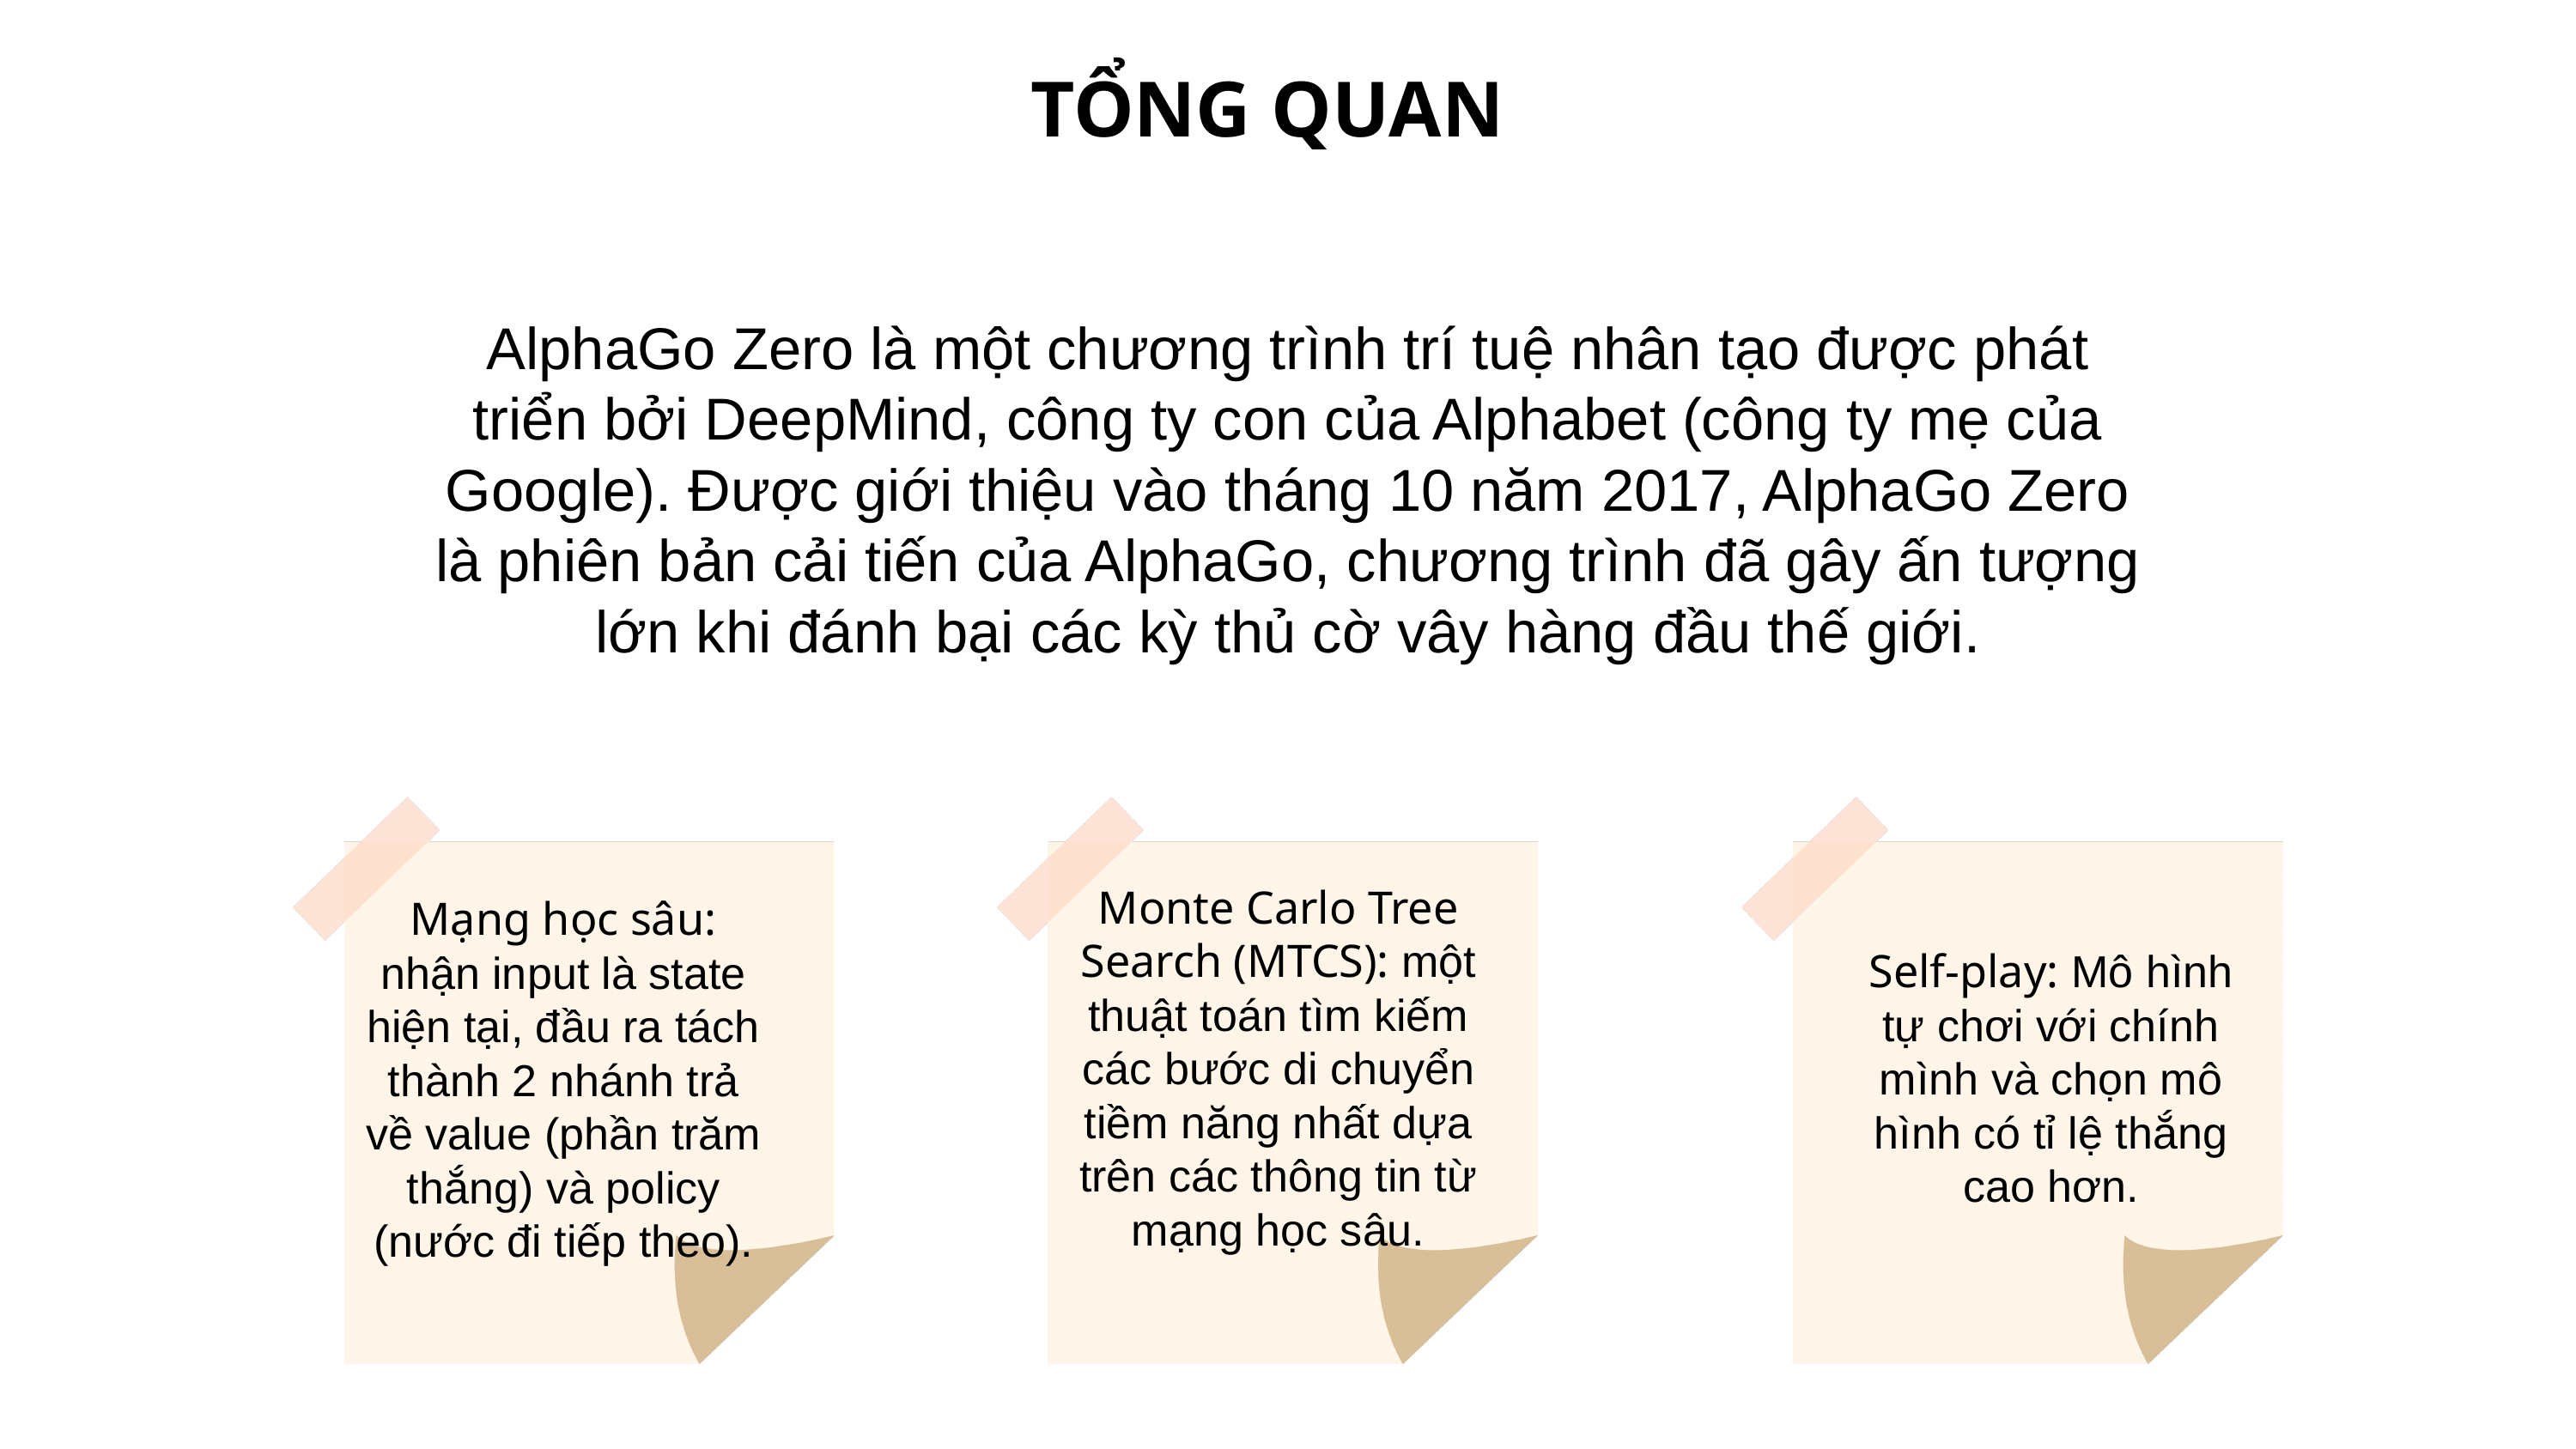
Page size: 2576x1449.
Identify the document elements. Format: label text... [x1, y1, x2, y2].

text_box AlphaGo Zero là một chương trình trí tuệ nhân tạo được phát triển bởi DeepMind, công ty con của Alphabet (công ty mẹ của Google). Được giới thiệu vào tháng 10 năm 2017, AlphaGo Zero là phiên bản cải tiến của AlphaGo, chương trình đã gây ấn tượng lớn khi đánh bại các kỳ thủ cờ vây hàng đầu thế giới. [427, 310, 2149, 665]
text_box Mạng học sâu: nhận input là state hiện tại, đầu ra tách thành 2 nhánh trả về value (phần trăm thắng) và policy (nước đi tiếp theo). [363, 890, 763, 1266]
text_box [1741, 797, 2283, 1364]
text_box Monte Carlo Tree Search (MTCS): một thuật toán tìm kiếm các bước di chuyển tiềm năng nhất dựa trên các thông tin từ mạng học sâu. [1052, 879, 1504, 1255]
text_box TỔNG QUAN [1027, 60, 1508, 153]
text_box Self-play: Mô hình tự chơi với chính mình và chọn mô hình có tỉ lệ thắng cao hơn. [1862, 943, 2239, 1212]
text_box [997, 797, 1538, 1364]
text_box [293, 797, 835, 1364]
